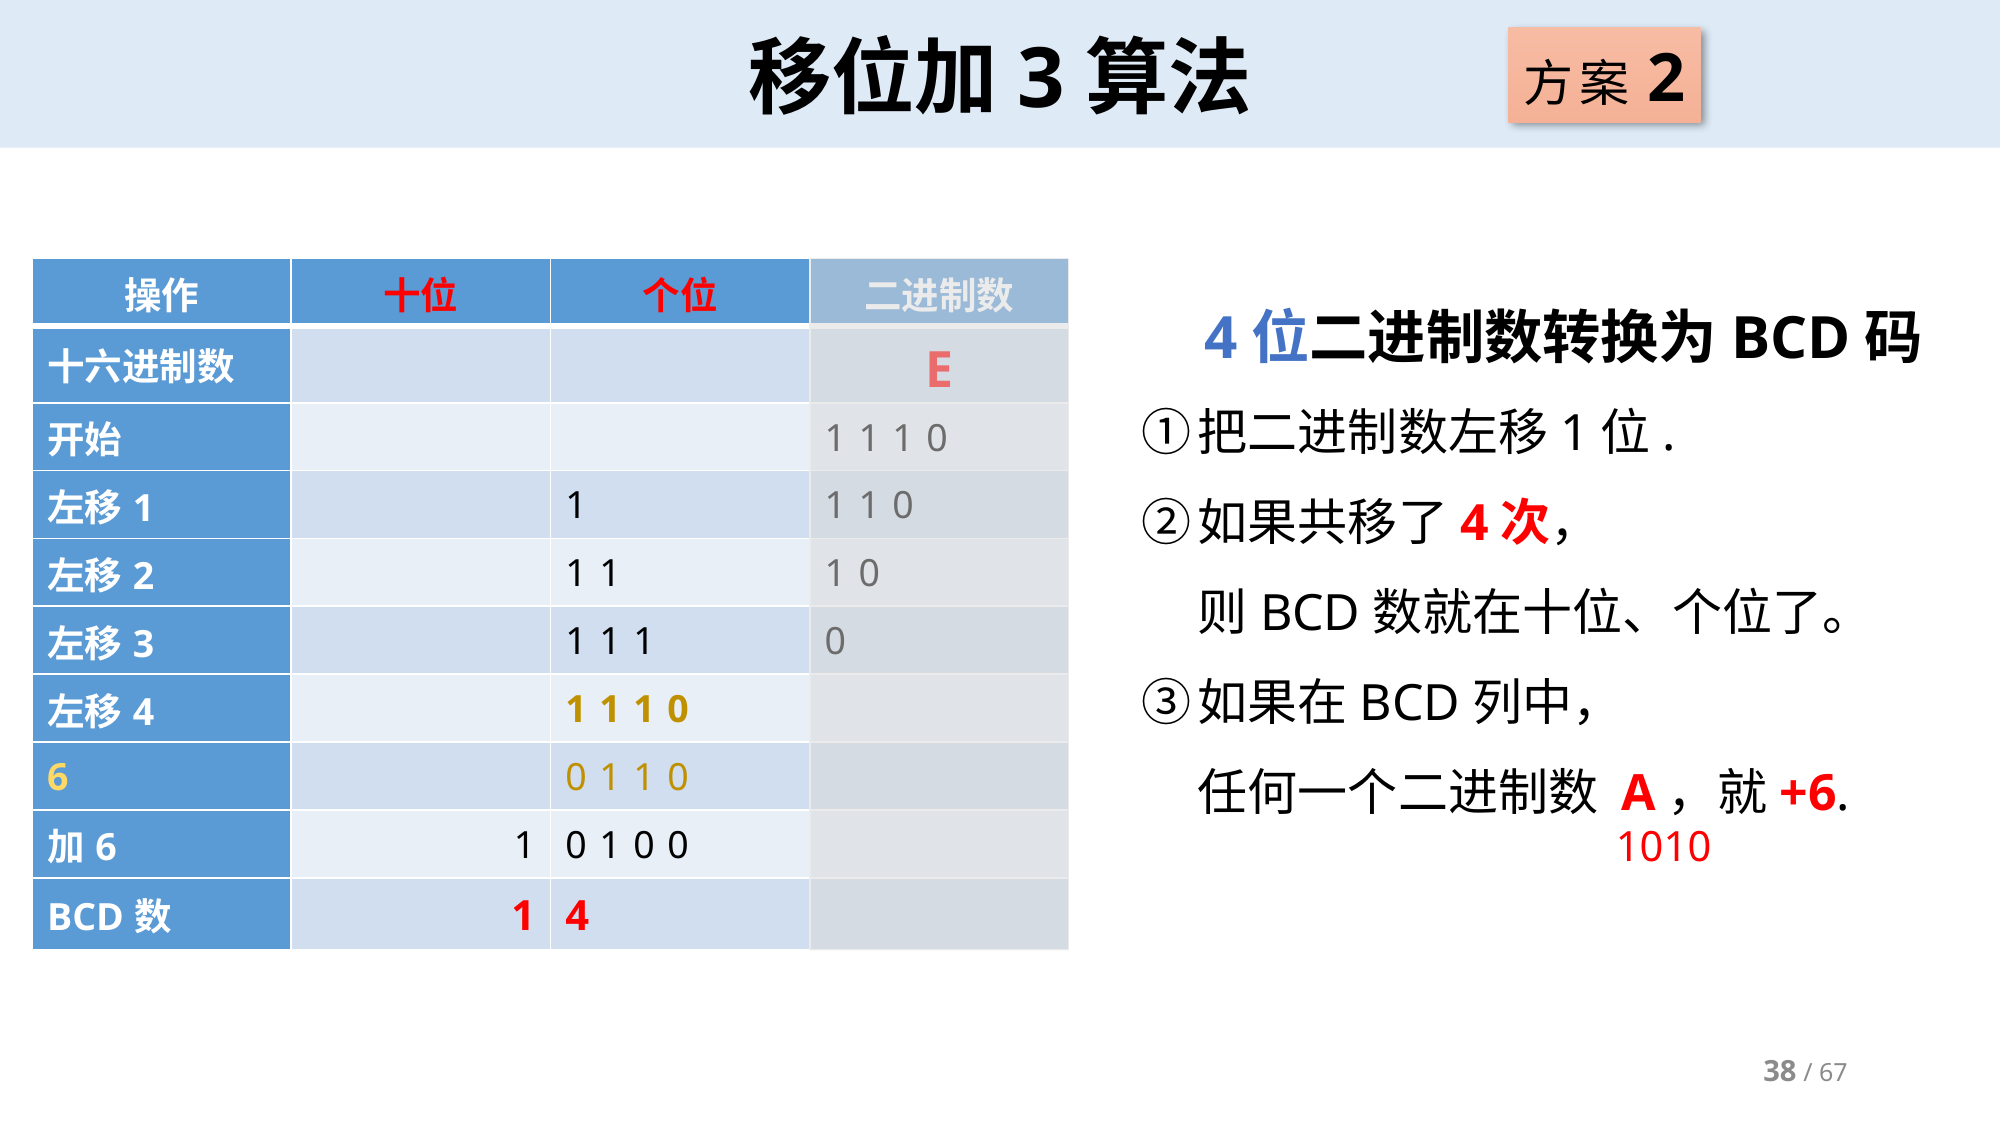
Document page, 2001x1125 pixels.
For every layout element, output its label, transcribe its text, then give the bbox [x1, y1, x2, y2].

table_cell 11 [551, 539, 808, 605]
table_cell BCD数 [33, 879, 290, 949]
table_cell 1110 [551, 675, 808, 741]
table_cell 左移2 [33, 539, 290, 605]
table_cell [551, 329, 808, 402]
table_cell [292, 329, 550, 402]
table_cell [292, 607, 550, 673]
table_cell [292, 539, 550, 605]
table_cell 1 [551, 471, 808, 538]
text_box [808, 257, 1070, 951]
table_header 操作 [33, 259, 290, 323]
table_cell [292, 471, 550, 538]
table_cell 6 [33, 743, 290, 809]
title 移位加3算法 [0, 0, 2000, 148]
table_cell [292, 404, 550, 470]
slide_number 38 / 67 [1412, 1042, 1863, 1103]
table_cell 1 [292, 811, 550, 877]
table_cell [292, 675, 550, 741]
table_cell 左移1 [33, 471, 290, 538]
table_cell 左移3 [33, 607, 290, 673]
table_cell [292, 743, 550, 809]
table_cell [551, 404, 808, 470]
text_box 方案2 [1508, 27, 1701, 123]
table_cell 开始 [33, 404, 290, 470]
table_cell 左移4 [33, 675, 290, 741]
table_cell 4 [551, 879, 808, 949]
table_cell 加6 [33, 811, 290, 877]
table_cell 0100 [551, 811, 808, 877]
table_cell 111 [551, 607, 808, 673]
table_cell 0110 [551, 743, 808, 809]
table_header 十位 [292, 259, 550, 323]
table_header 个位 [551, 259, 808, 323]
table_cell 1 [292, 879, 550, 949]
text_box 1010 [1601, 812, 1727, 878]
table_cell 十六进制数 [33, 329, 290, 402]
